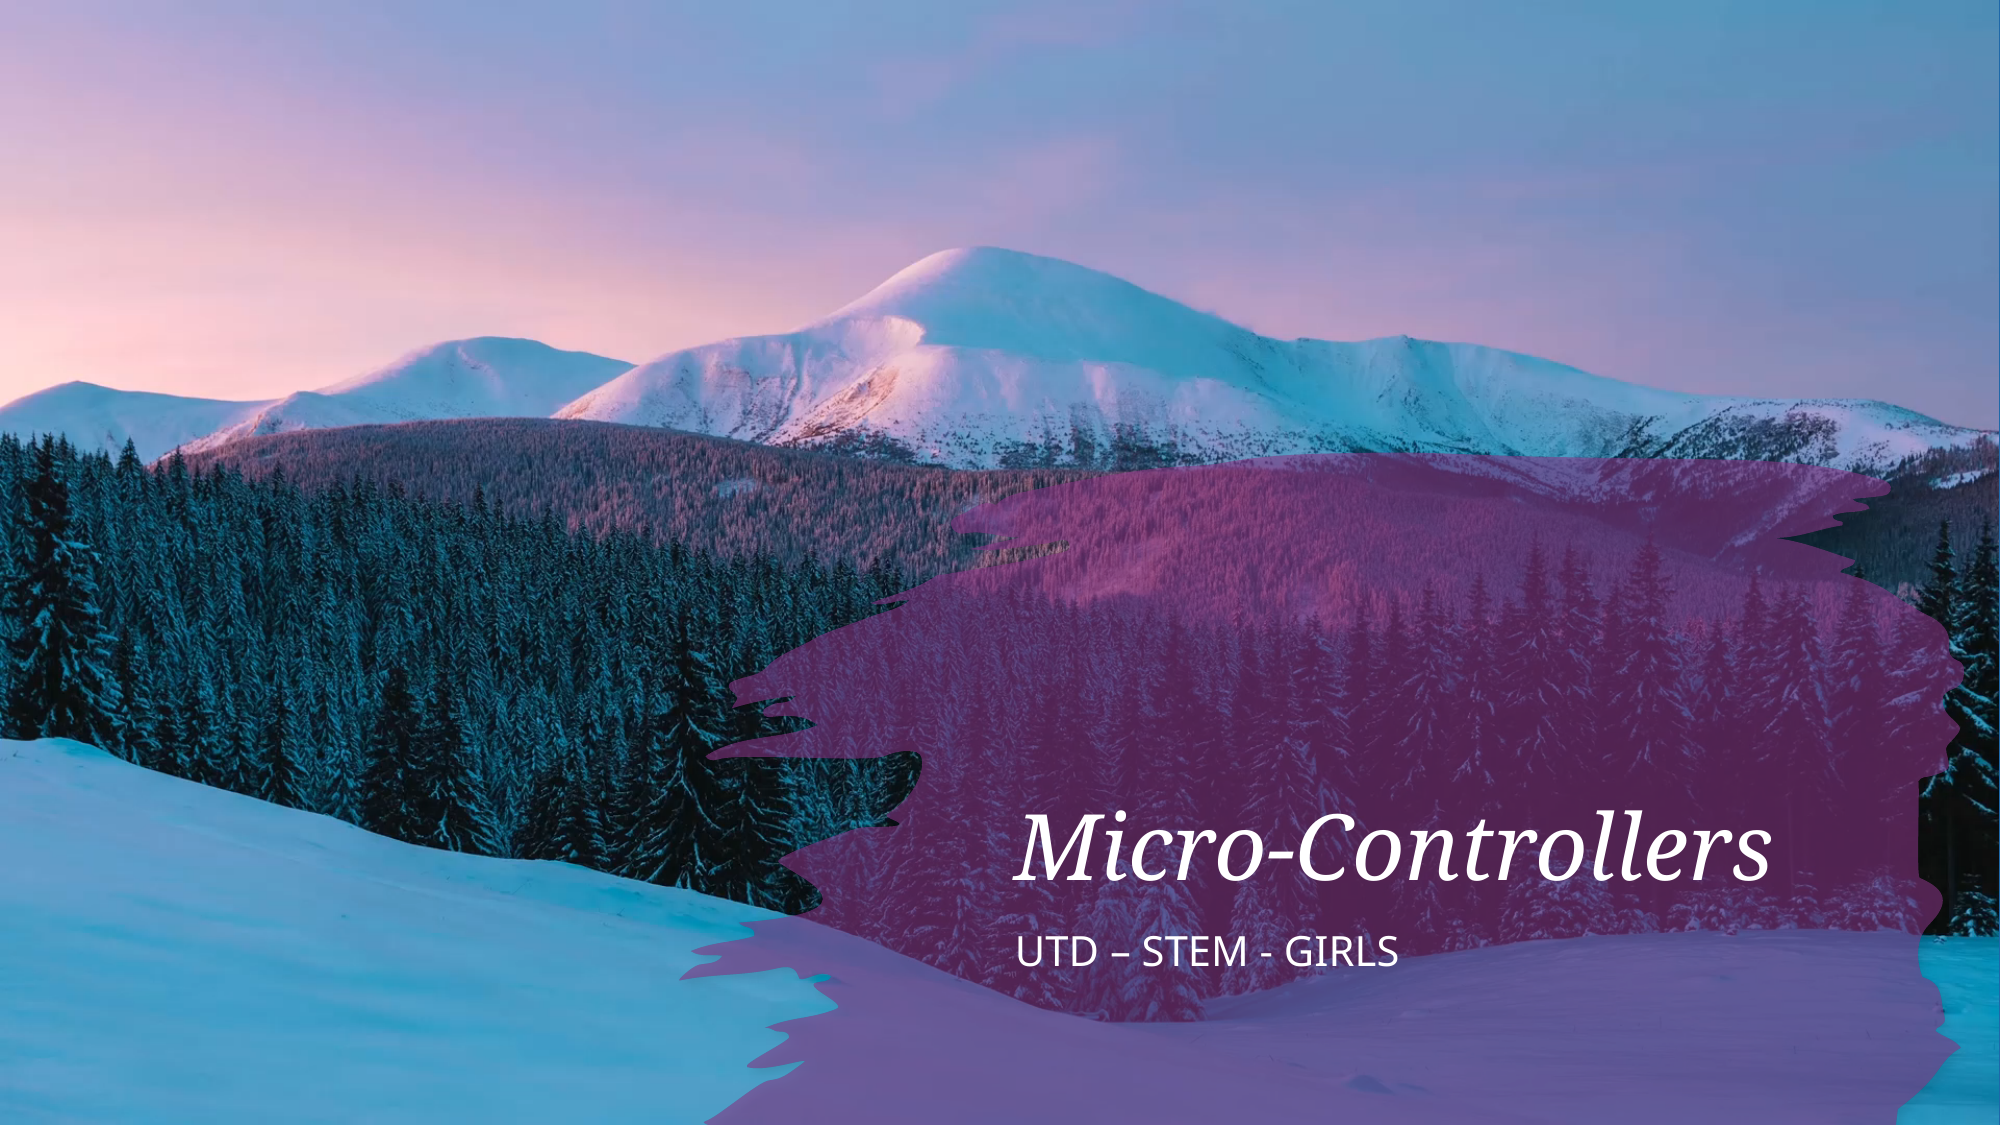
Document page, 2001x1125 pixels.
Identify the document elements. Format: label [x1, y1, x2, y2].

text_box [0, 0, 2000, 1125]
